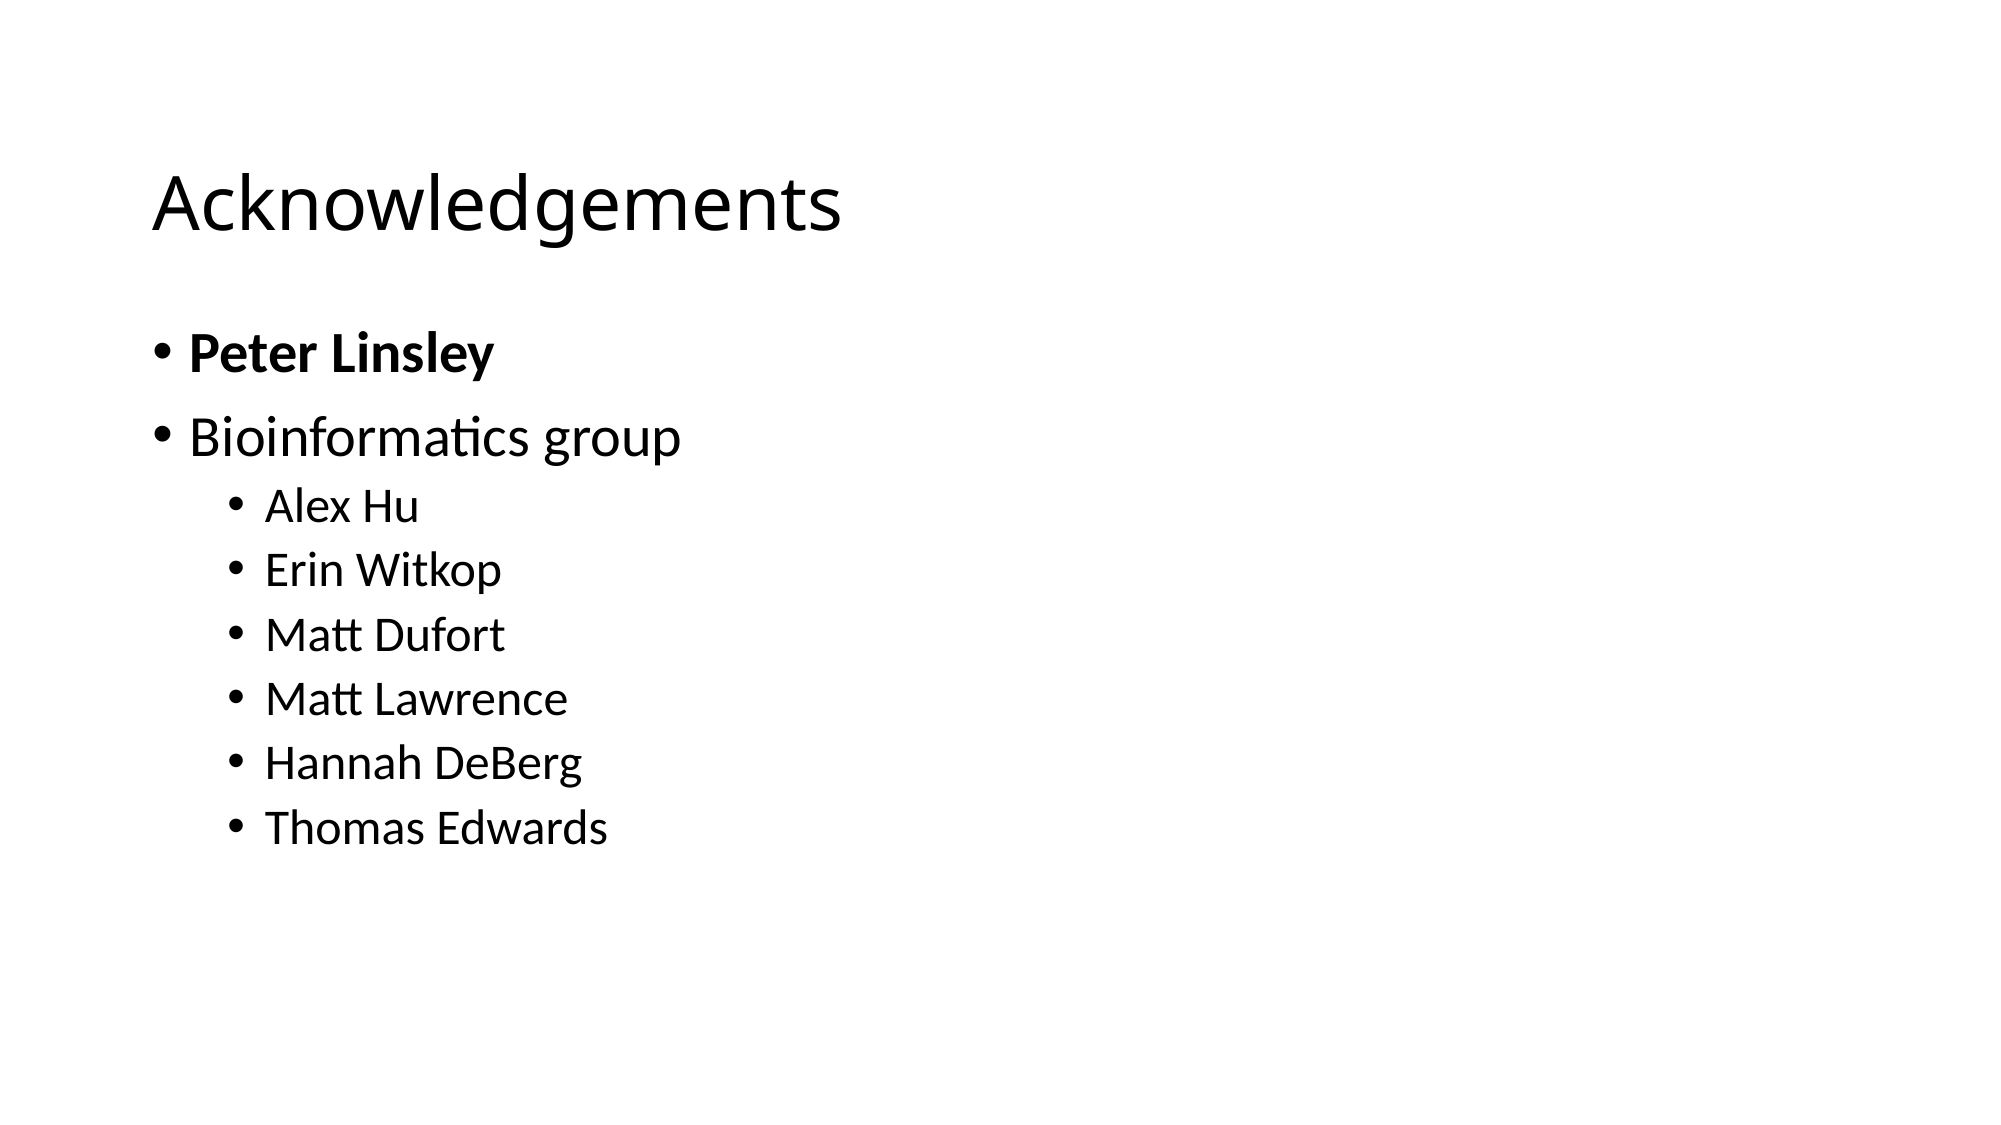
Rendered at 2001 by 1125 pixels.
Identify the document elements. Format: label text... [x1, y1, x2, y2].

title Acknowledgements [137, 97, 1863, 314]
list Peter Linsley Bioinformatics group Alex Hu Erin Witkop Matt Dufort Matt Lawrence Hannah DeBerg Thomas Edwards [137, 314, 1863, 1074]
